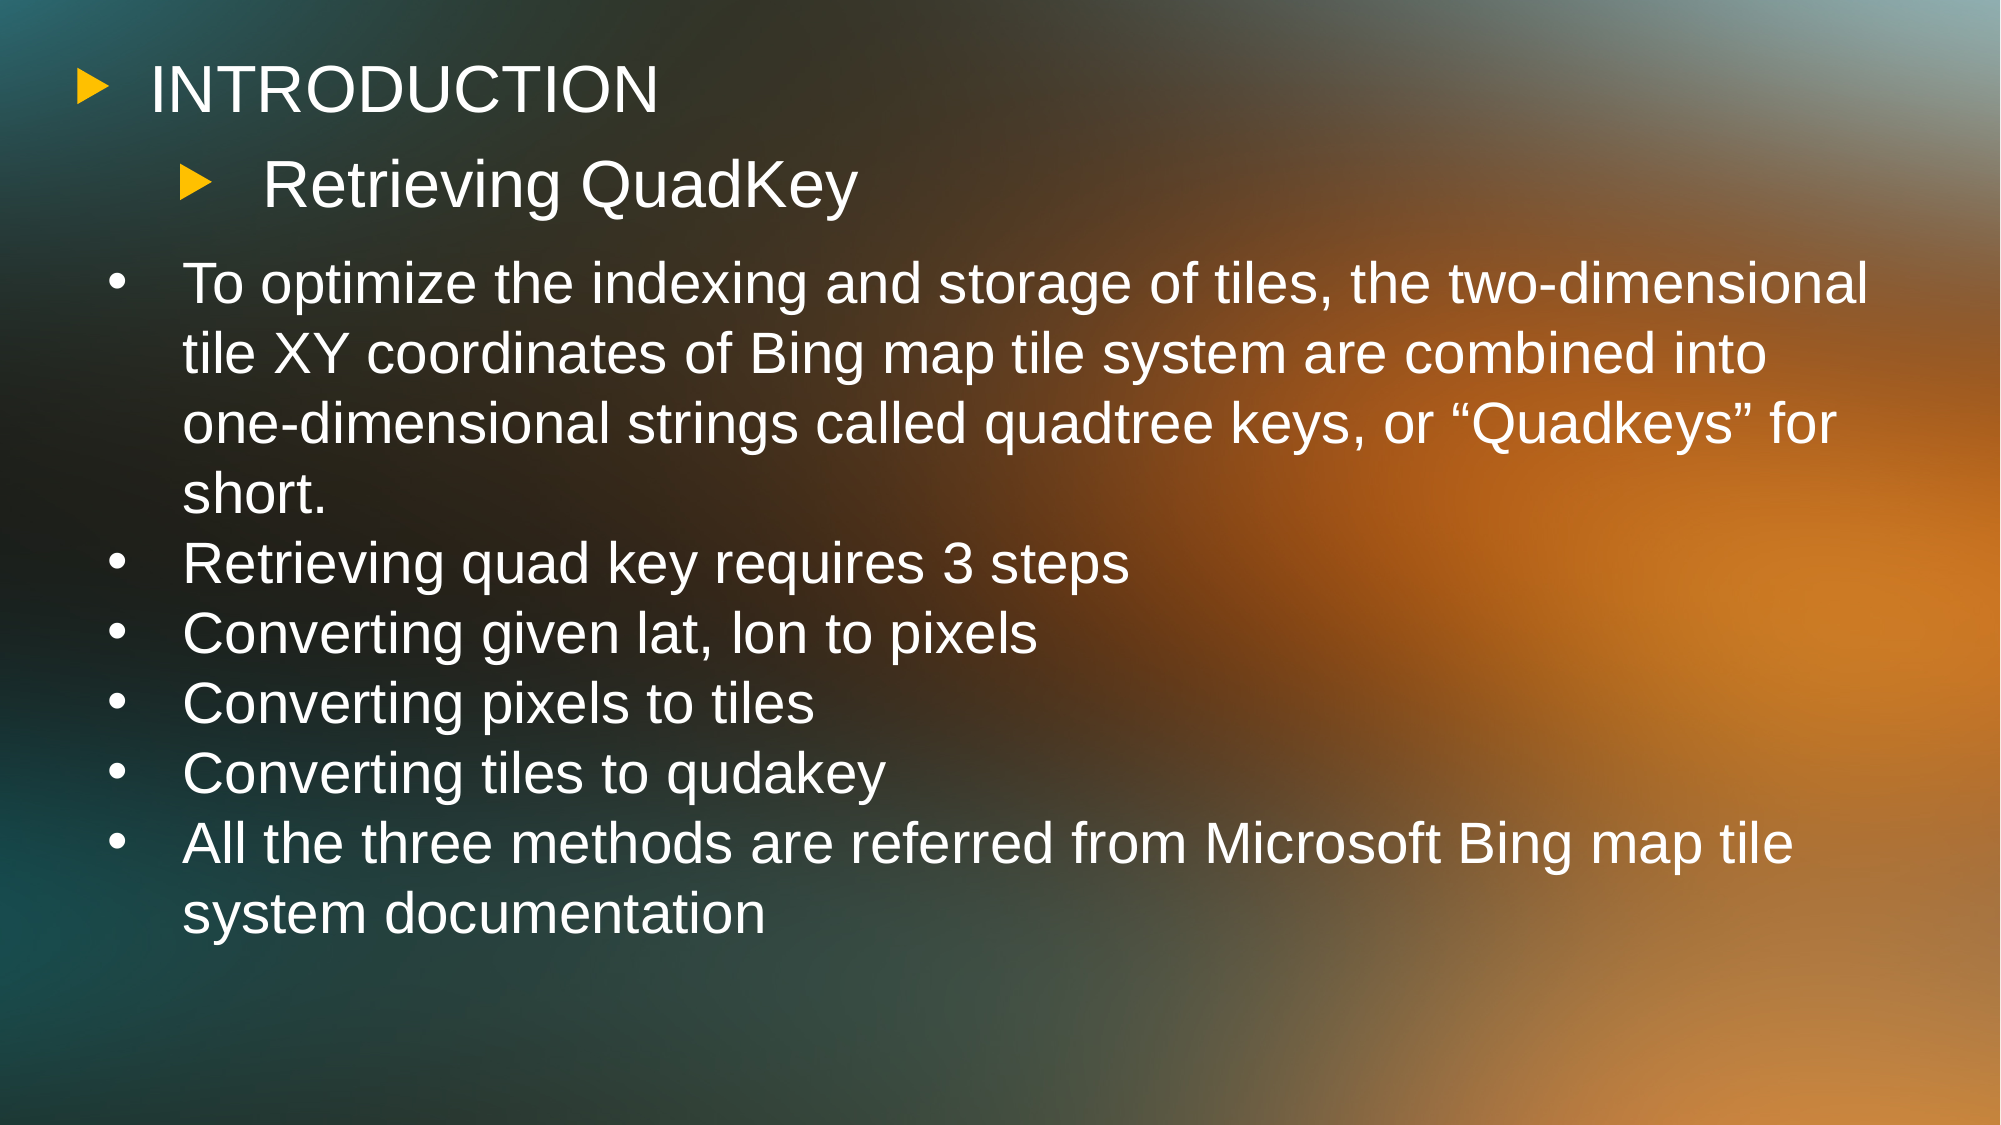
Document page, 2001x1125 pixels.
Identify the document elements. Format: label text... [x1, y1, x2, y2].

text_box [77, 37, 679, 134]
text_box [180, 133, 887, 230]
picture [0, 0, 2001, 1125]
text_box To optimize the indexing and storage of tiles, the two-dimensional tile XY coordinates of Bing map tile system are combined into one-dimensional strings called quadtree keys, or “Quadkeys” for short. Retrieving quad key requires 3 steps Converting given lat, lon to pixels Converting pixels to tiles Converting tiles to qudakey All the three methods are referred from Microsoft Bing map tile system documentation [93, 237, 1895, 953]
